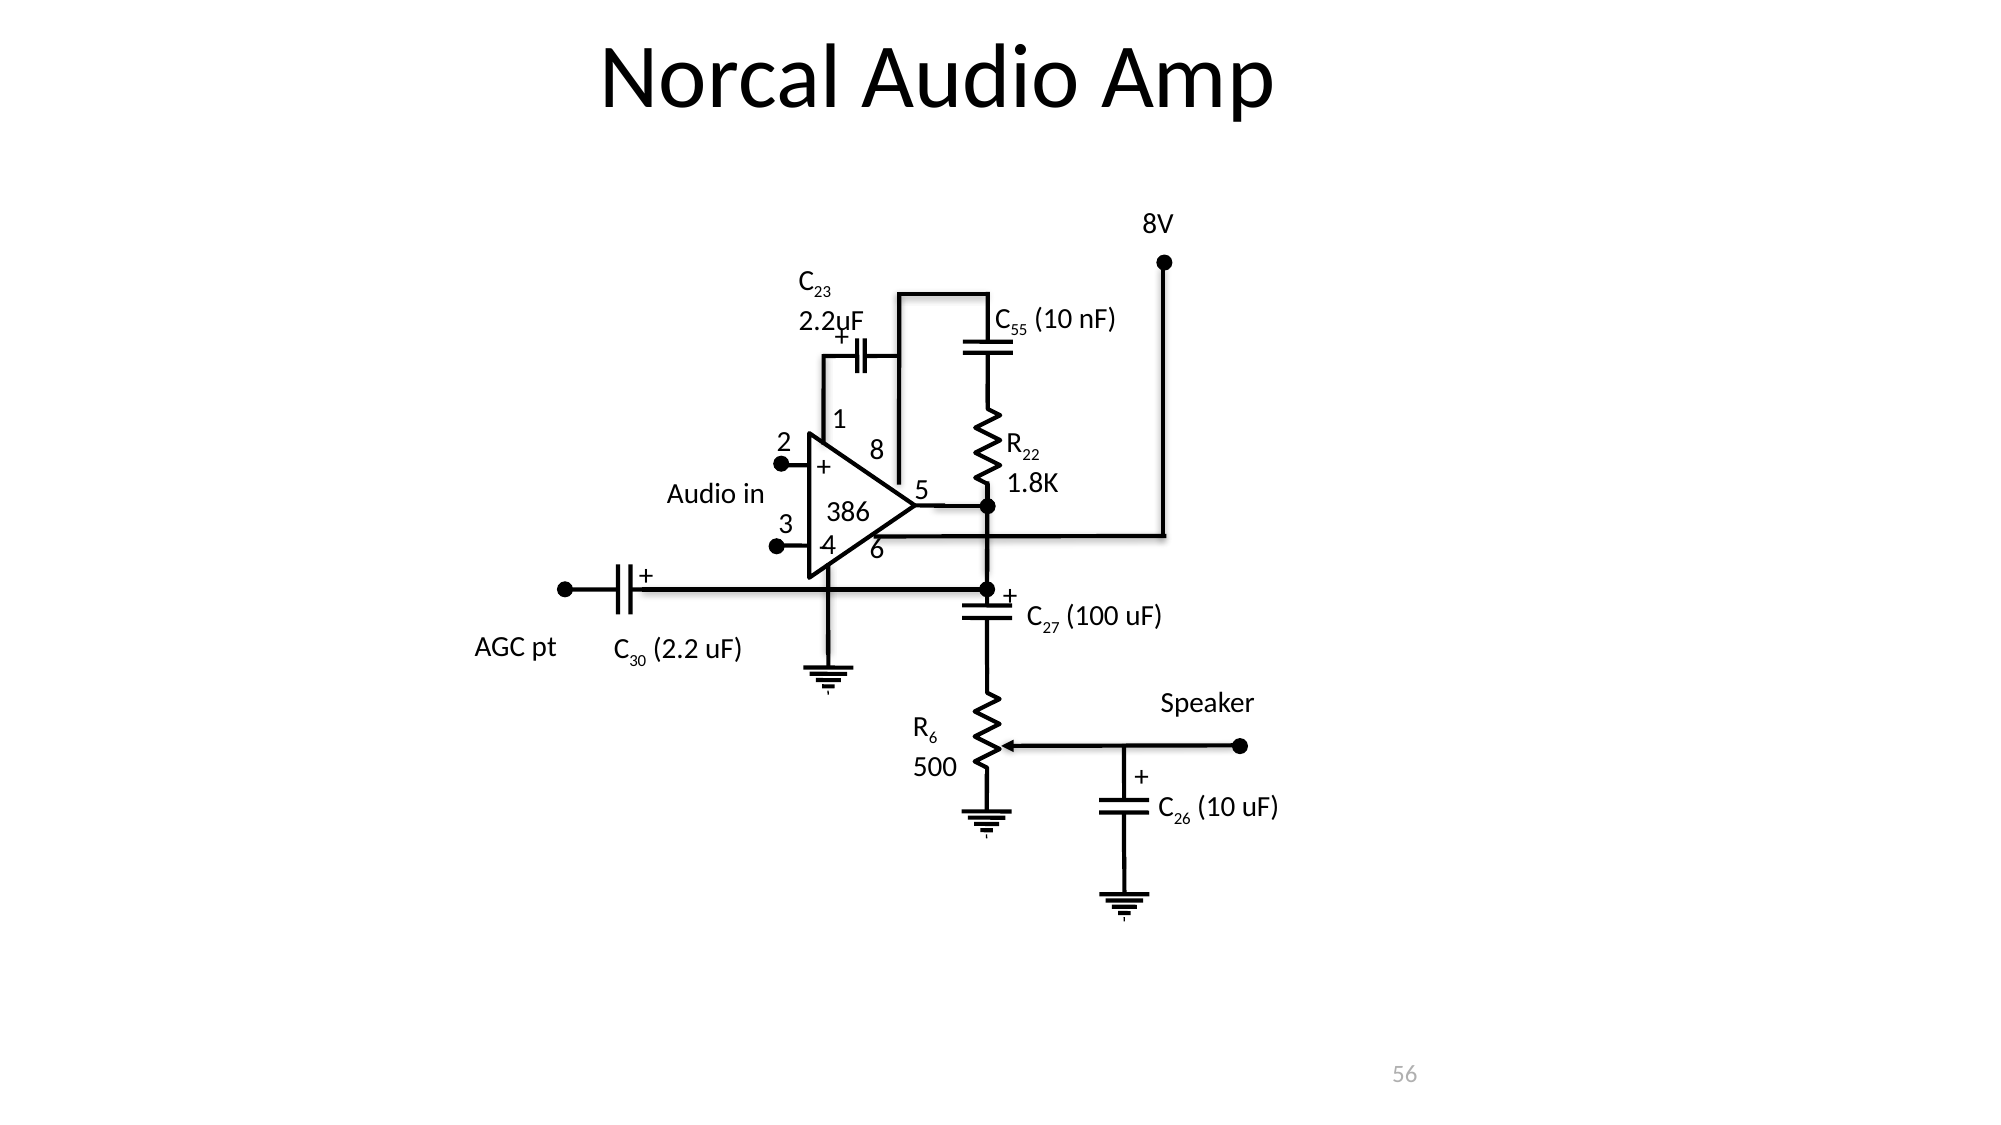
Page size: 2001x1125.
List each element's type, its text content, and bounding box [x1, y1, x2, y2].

slide_number 56 [1074, 738, 1425, 1125]
text_box Norcal Audio Amp [0, 15, 1919, 126]
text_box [467, 197, 1332, 920]
